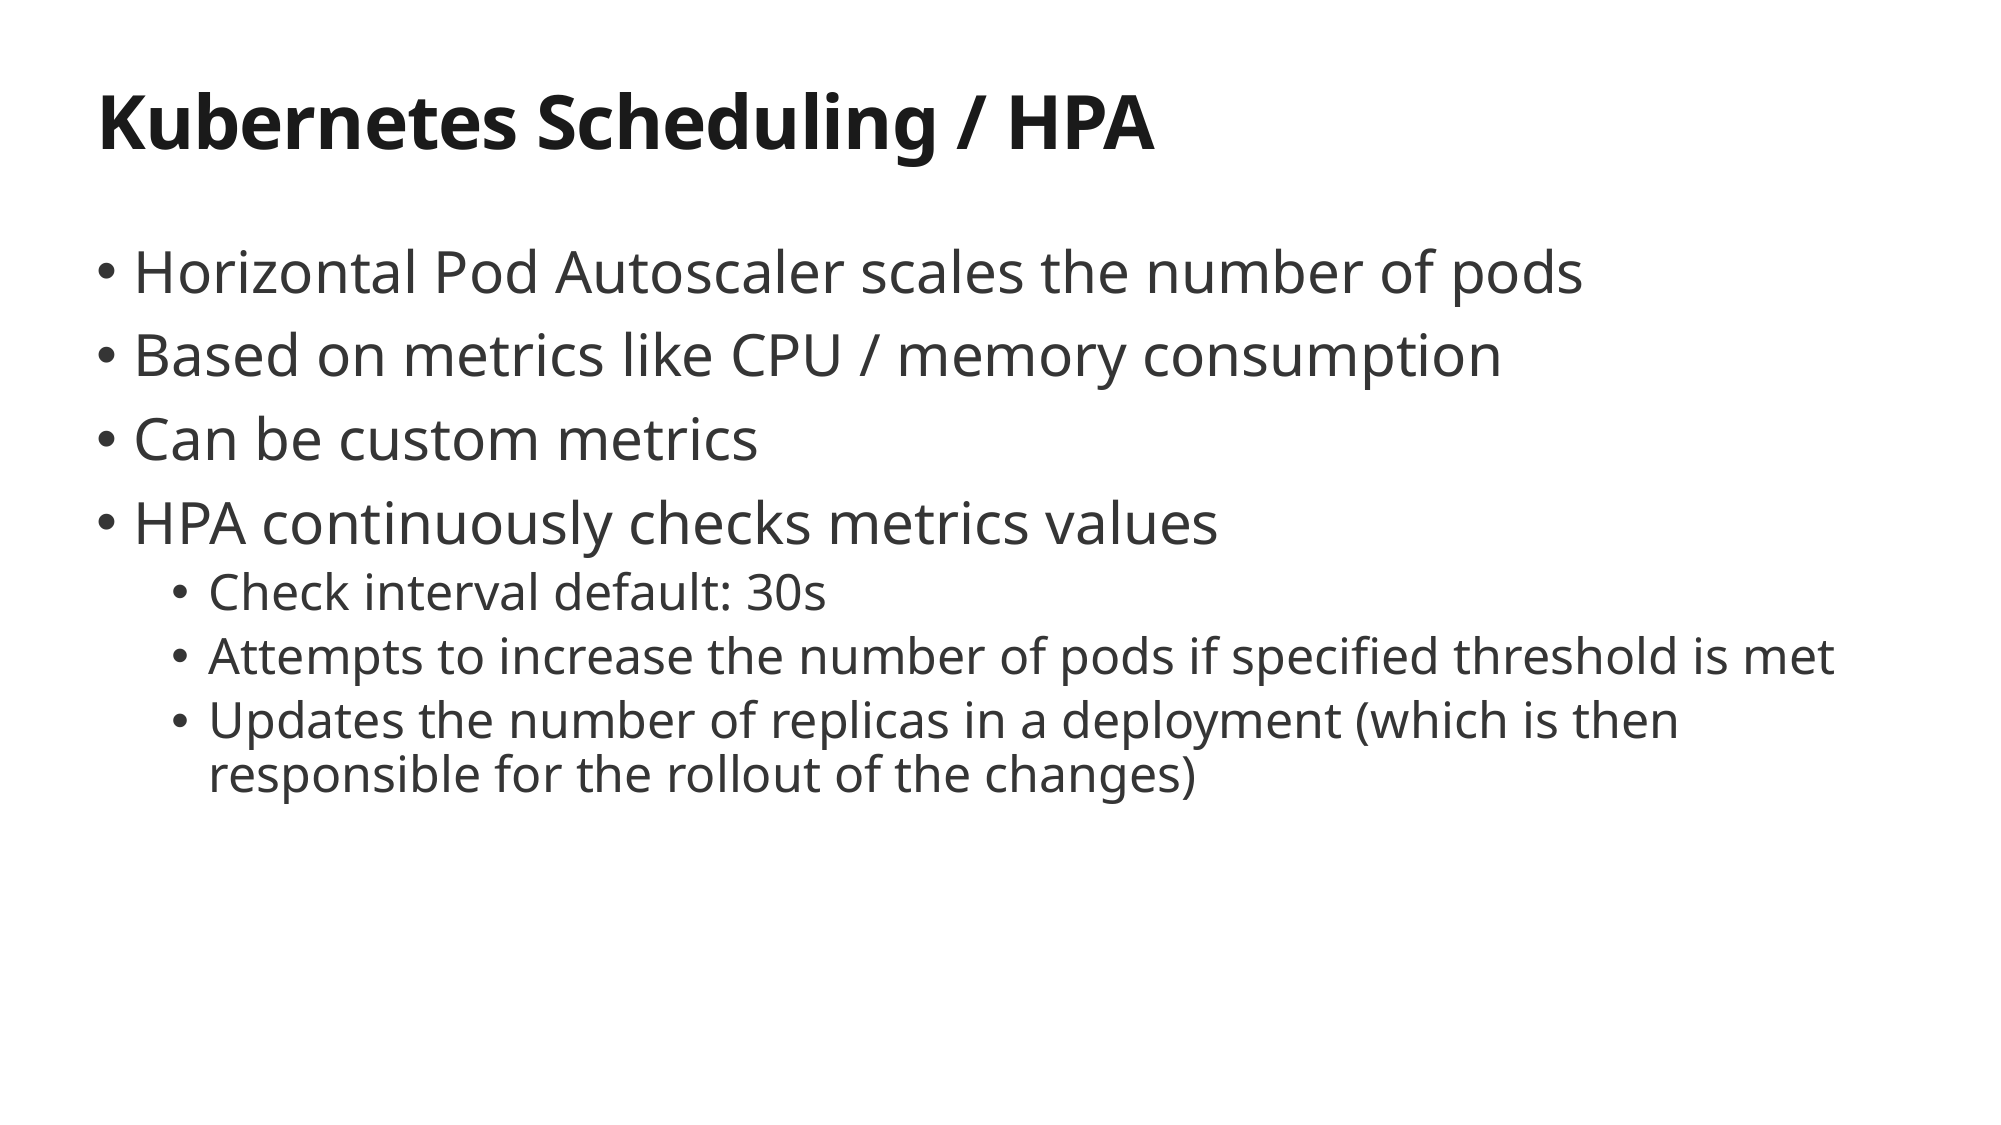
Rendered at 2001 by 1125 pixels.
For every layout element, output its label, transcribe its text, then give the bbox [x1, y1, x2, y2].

text_box Kubernetes Scheduling / HPA [96, 74, 1904, 165]
text_box Horizontal Pod Autoscaler scales the number of pods Based on metrics like CPU / memory consumption Can be custom metrics HPA continuously checks metrics values Check interval default: 30s Attempts to increase the number of pods if specified threshold is met Updates the number of replicas in a deployment (which is then responsible for the rollout of the changes) [96, 235, 1854, 950]
